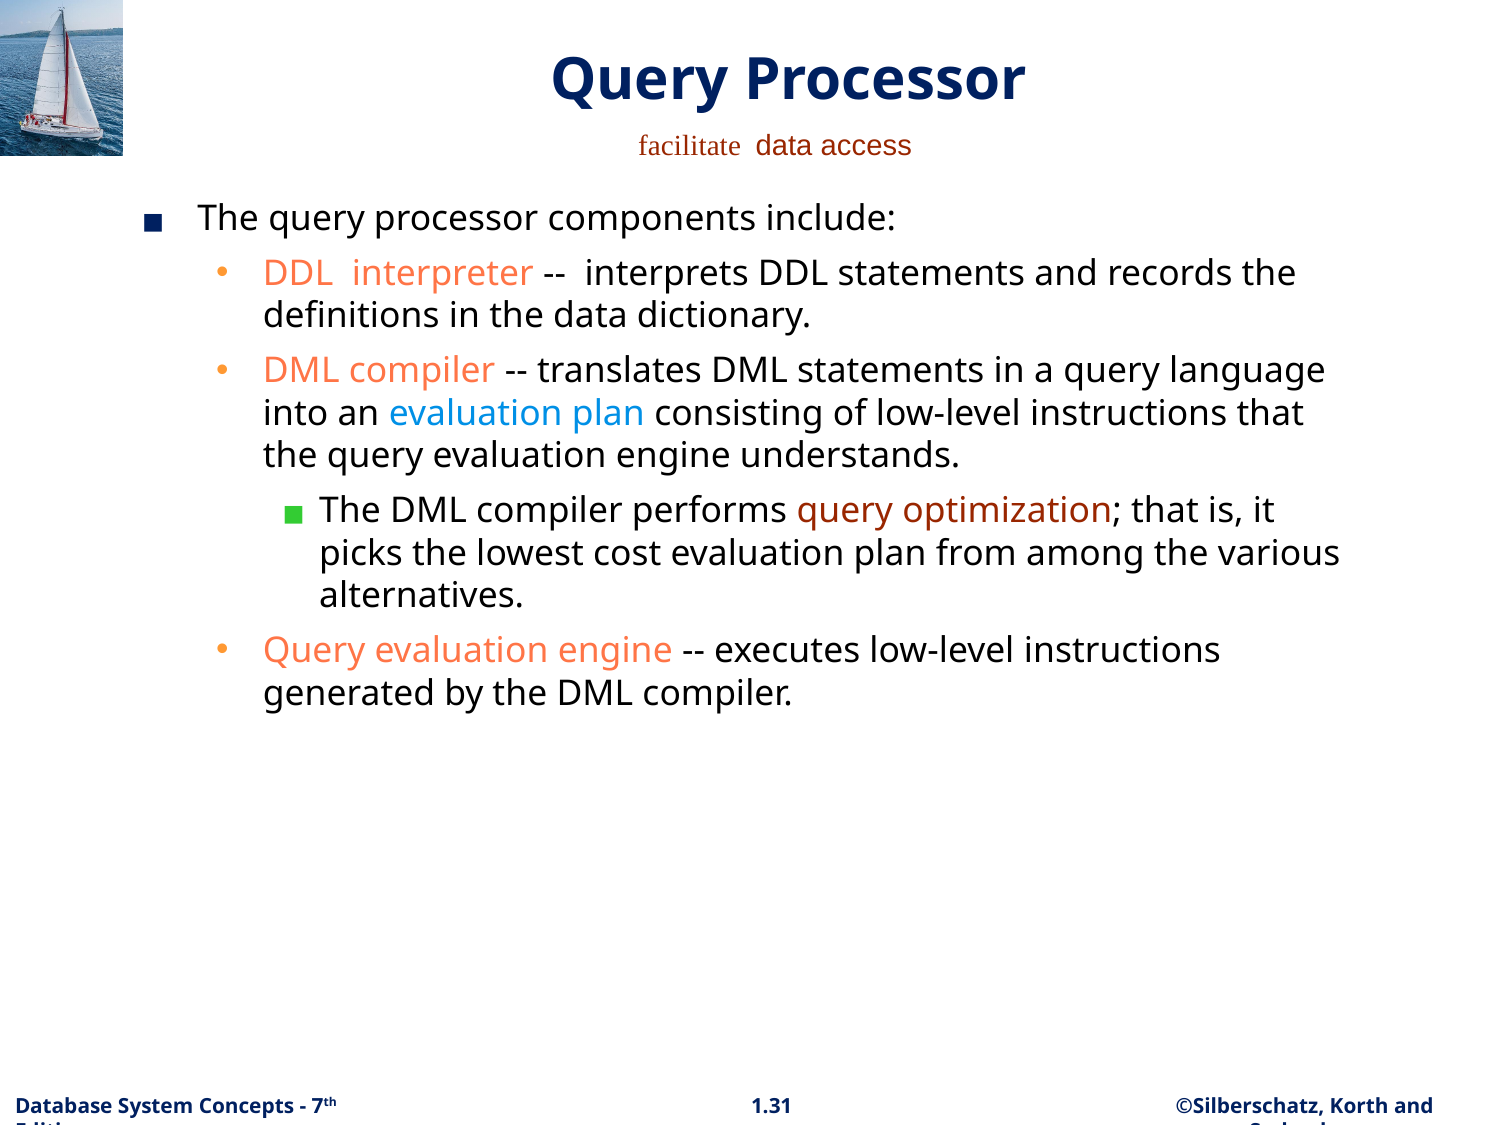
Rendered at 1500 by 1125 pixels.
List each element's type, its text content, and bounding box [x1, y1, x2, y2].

title Query Processor [126, 19, 1451, 120]
text_box facilitate data access [623, 119, 1374, 169]
picture [0, 0, 123, 156]
list The query processor components include: DDL interpreter -- interprets DDL statements and records the definitions in the data dictionary. DML compiler -- translates DML statements in a query language into an evaluation plan consisting of low-level instructions that the query evaluation engine understands. The DML compiler performs query optimization; that is, it picks the lowest cost evaluation plan from among the various alternatives. Query evaluation engine -- executes low-level instructions generated by the DML compiler. [126, 187, 1374, 992]
